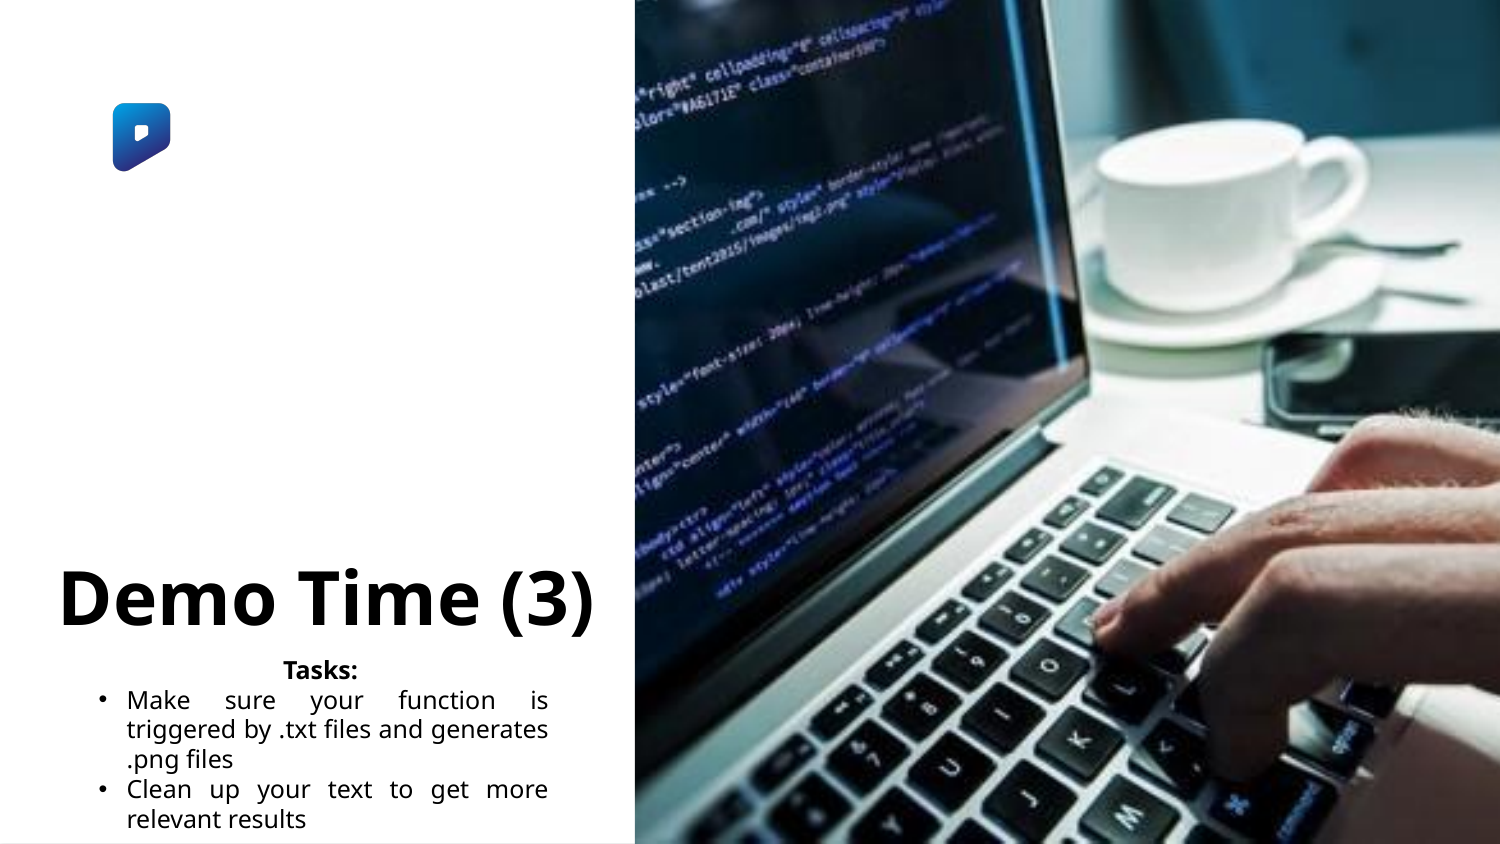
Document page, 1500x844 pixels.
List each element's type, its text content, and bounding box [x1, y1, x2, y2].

picture [95, 100, 180, 178]
text_box Tasks: Make sure your function is triggered by .txt files and generates .png files Clean up your text to get more relevant results [83, 646, 565, 842]
title Demo Time (3) [42, 543, 629, 769]
picture [634, 0, 1500, 844]
